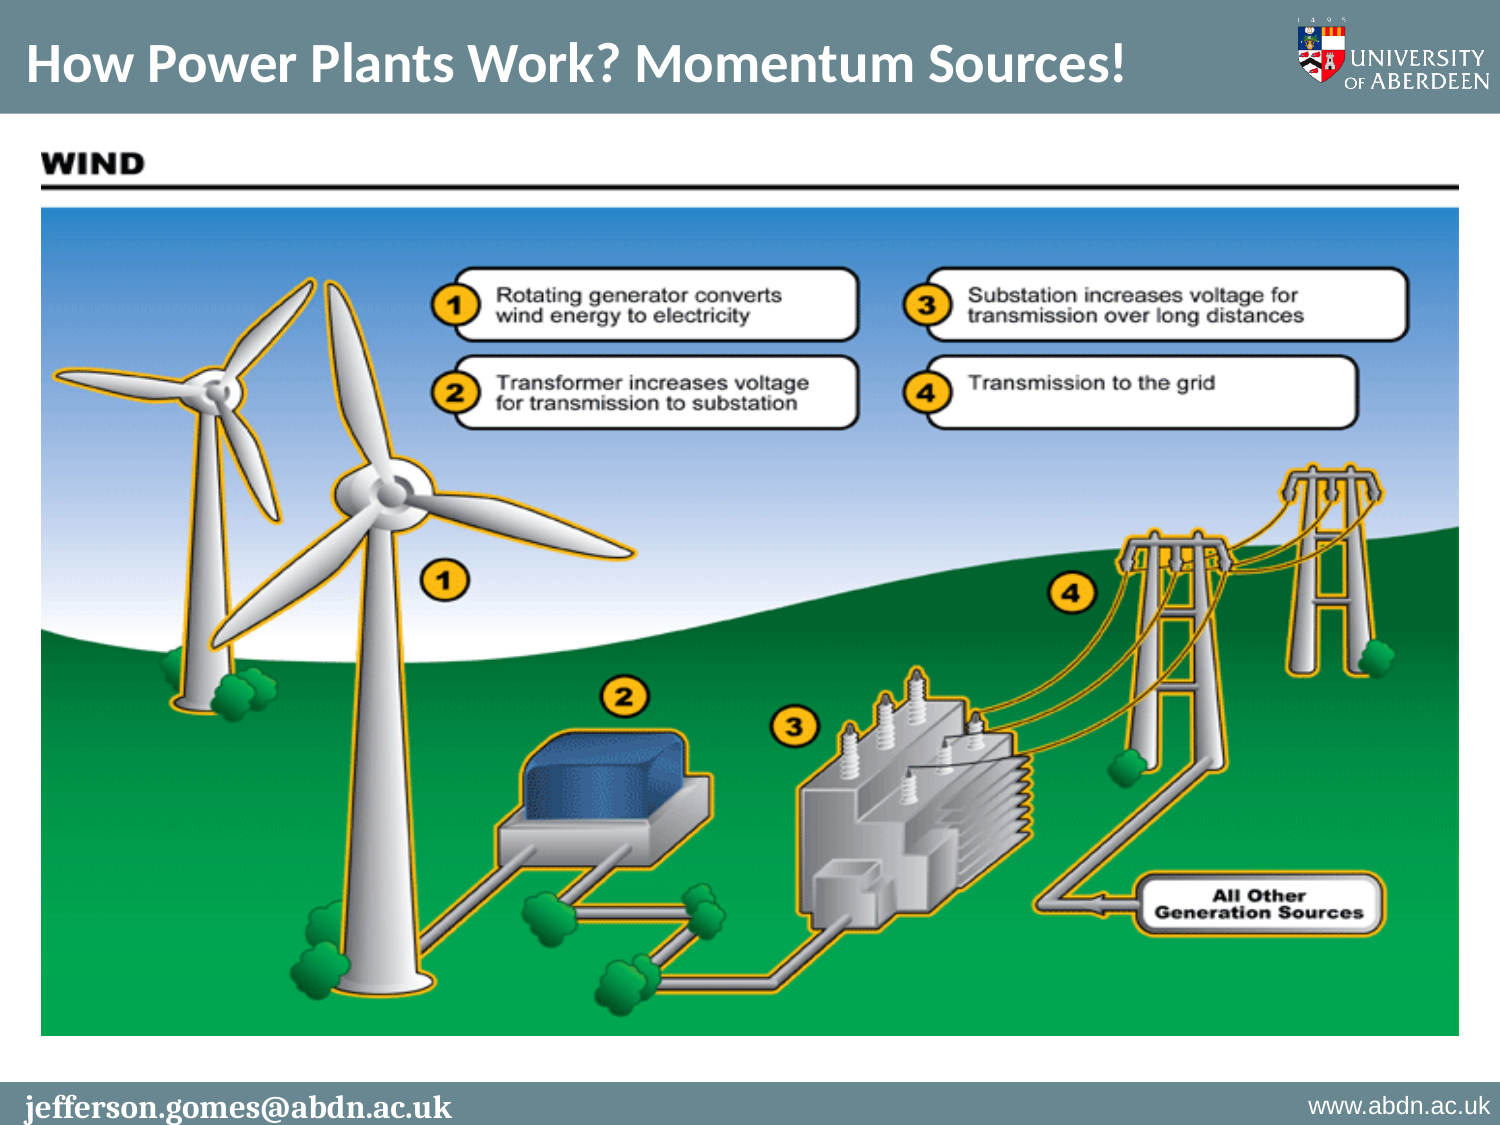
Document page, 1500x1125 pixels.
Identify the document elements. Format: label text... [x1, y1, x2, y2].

picture [1287, 7, 1495, 103]
picture [41, 144, 1459, 1036]
text_box jefferson.gomes@abdn.ac.uk [0, 1082, 479, 1125]
text_box How Power Plants Work? Momentum Sources! [12, 18, 1144, 101]
